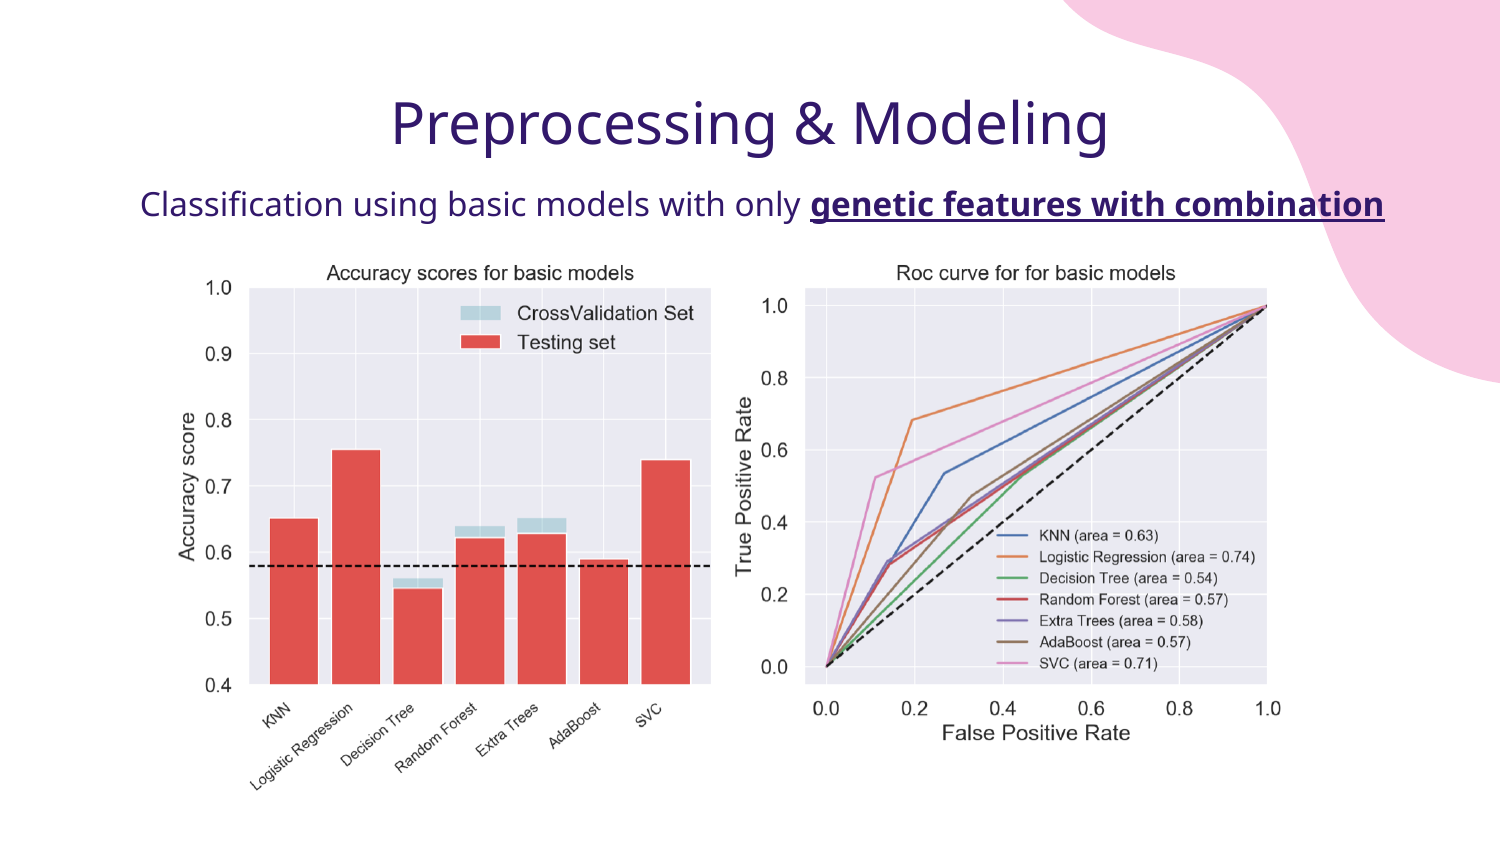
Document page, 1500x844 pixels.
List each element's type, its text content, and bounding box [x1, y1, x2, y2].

picture [158, 242, 1292, 806]
title Preprocessing & Modeling [197, 71, 1303, 166]
text_box Classification using basic models with only genetic features with combination [124, 176, 1401, 231]
